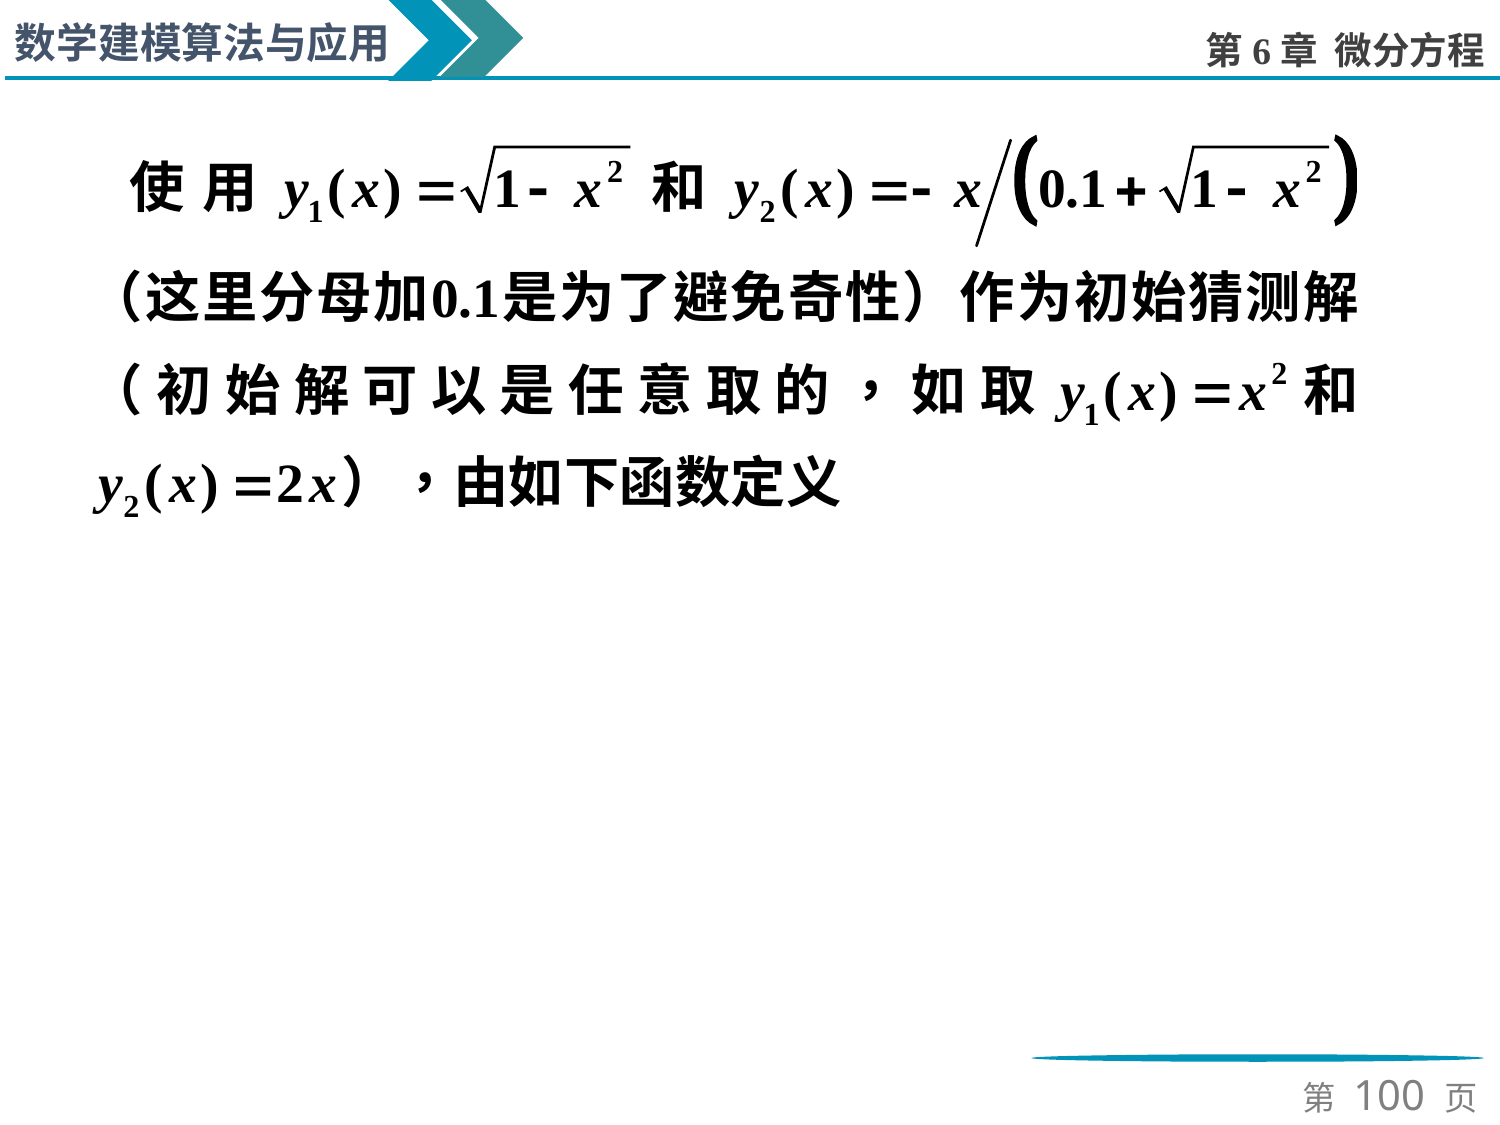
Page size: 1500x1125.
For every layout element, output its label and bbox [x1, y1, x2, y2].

text_box [87, 130, 1358, 688]
